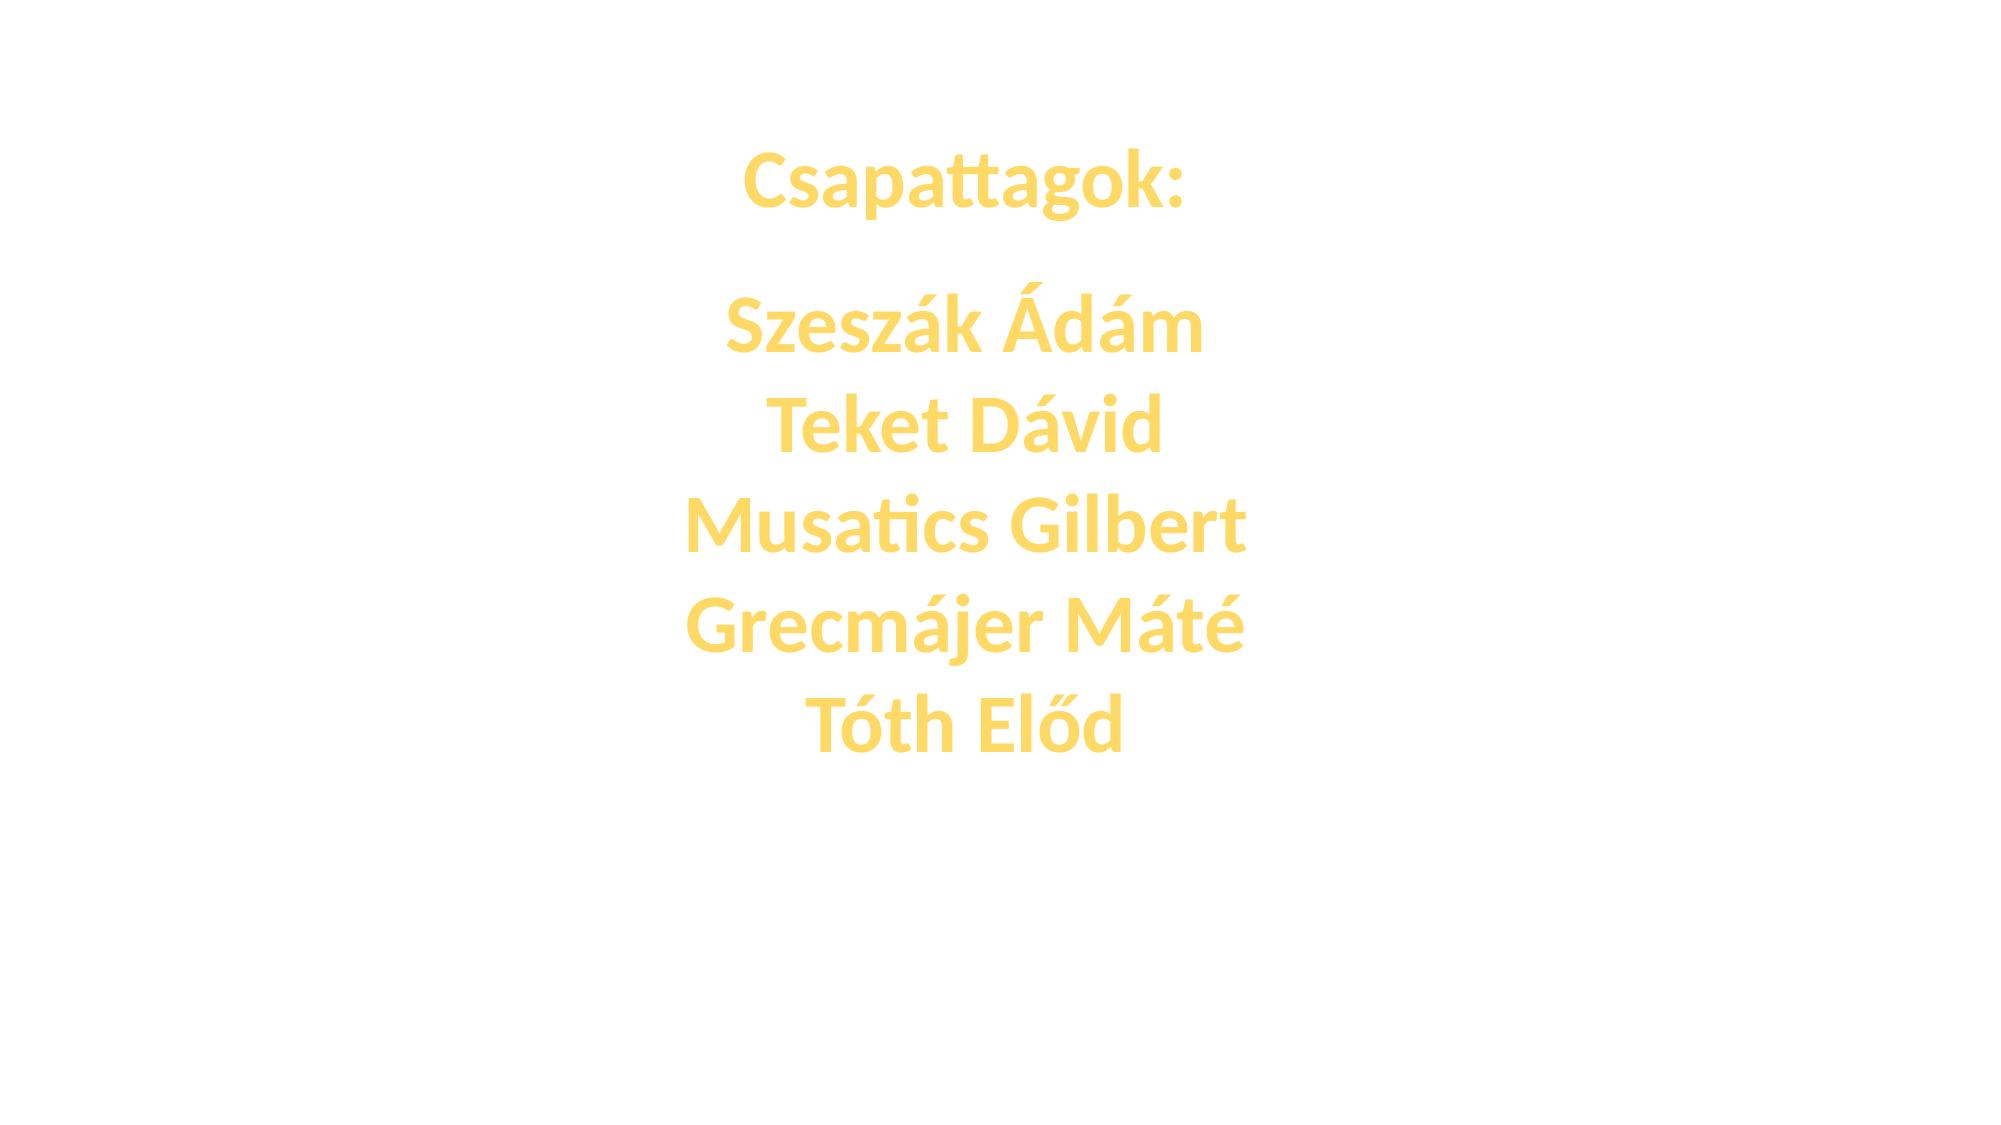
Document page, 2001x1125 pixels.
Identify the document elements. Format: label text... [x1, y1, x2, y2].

text_box Csapattagok: Szeszák Ádám Teket Dávid Musatics Gilbert Grecmájer Máté Tóth Előd [266, 116, 1666, 832]
